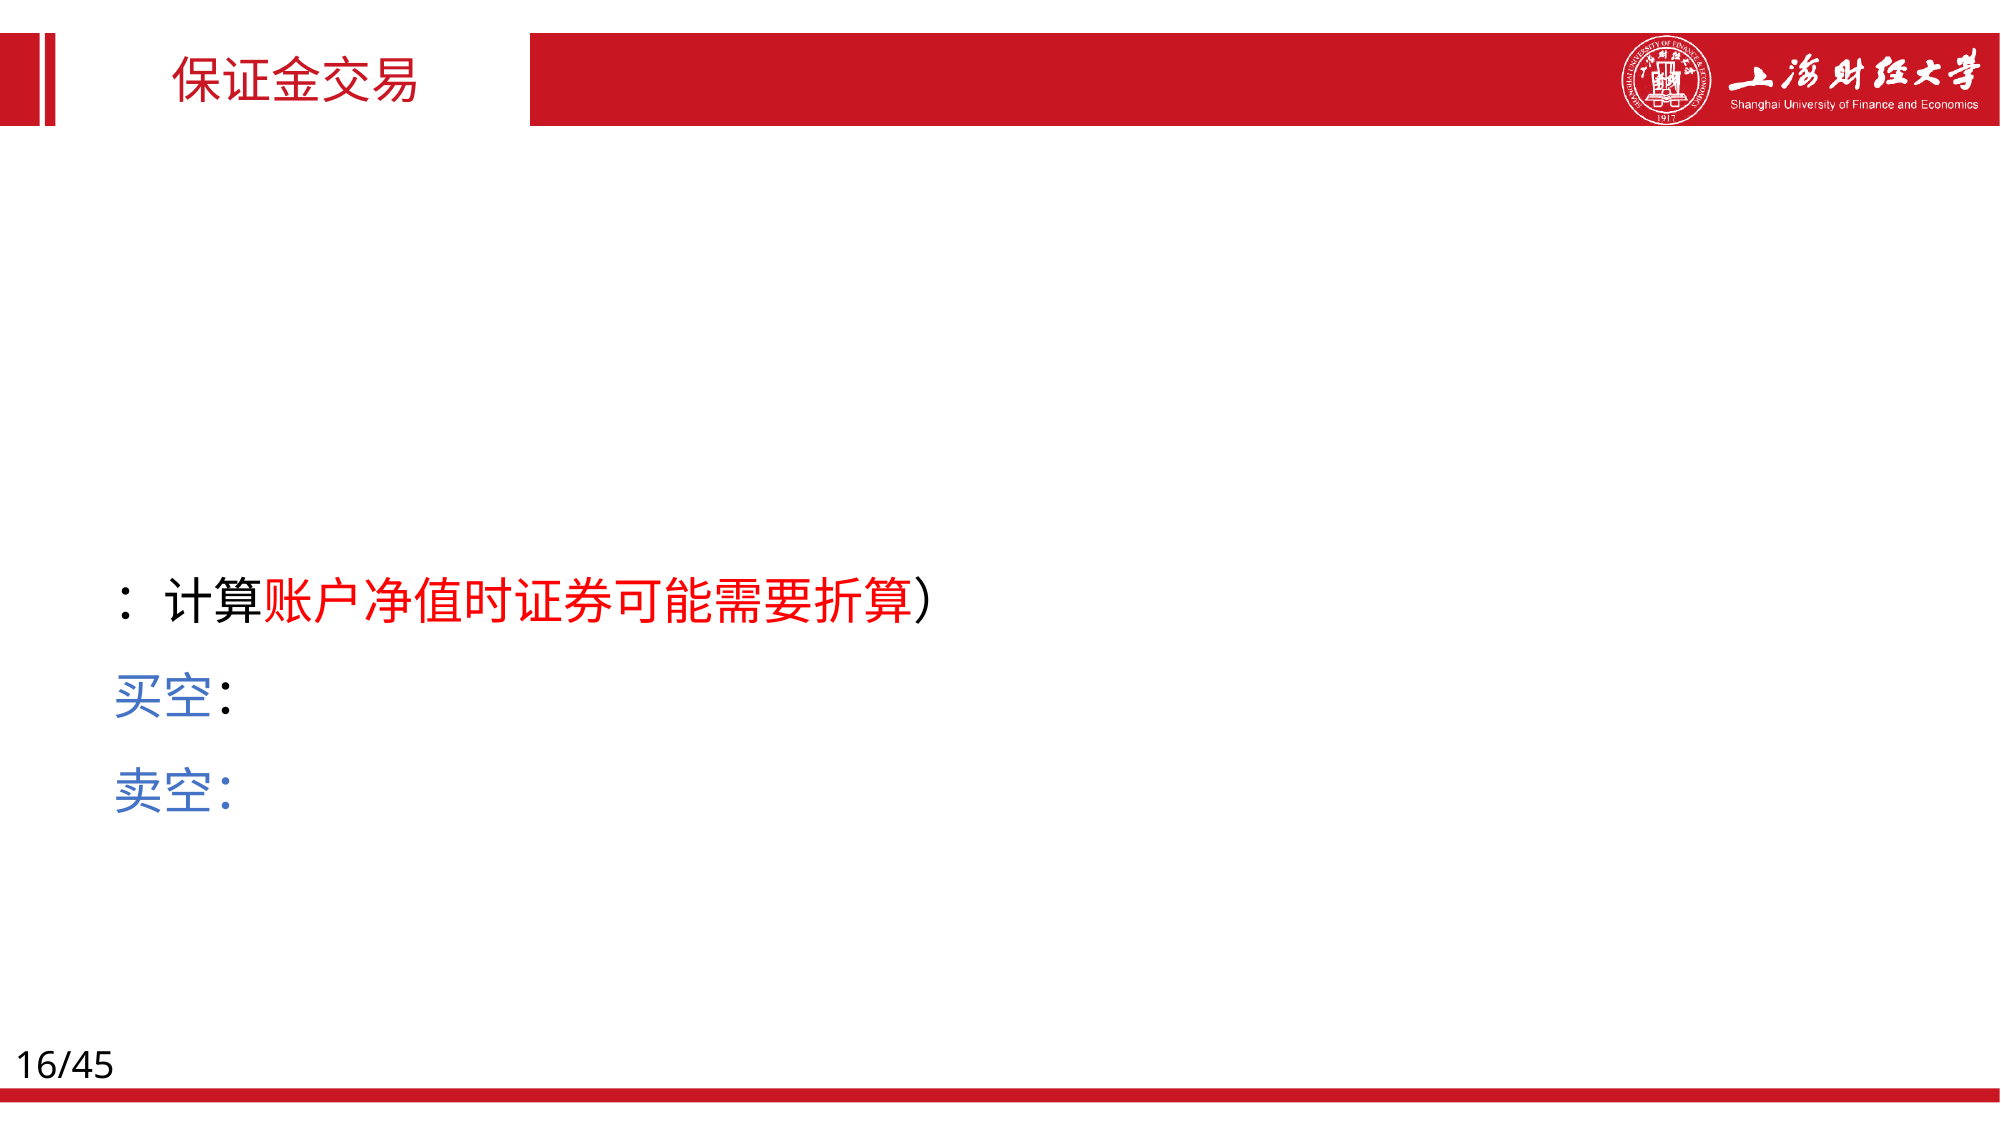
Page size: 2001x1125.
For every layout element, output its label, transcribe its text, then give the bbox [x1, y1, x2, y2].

text_box 保证金交易 [157, 41, 437, 116]
picture [1595, 0, 2000, 172]
